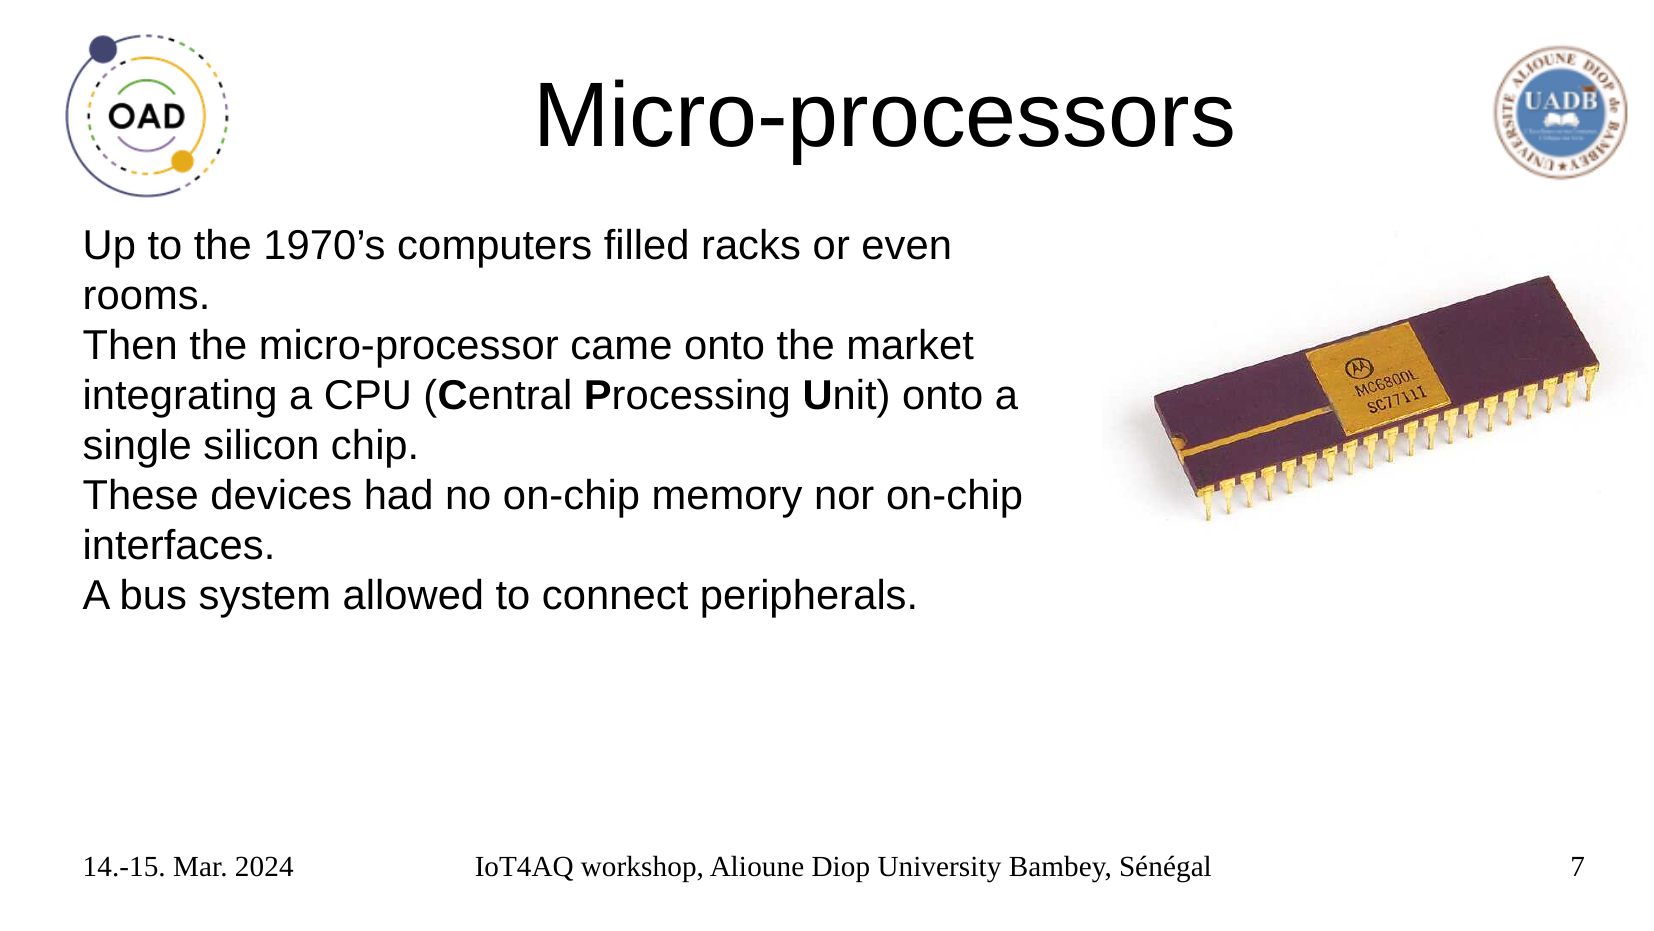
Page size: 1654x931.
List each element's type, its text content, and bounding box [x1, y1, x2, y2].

slide_number 7 [1312, 847, 1586, 912]
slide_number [82, 847, 375, 912]
footer IoT4AQ workshop, Alioune Diop University Bambey, Sénégal [375, 847, 1312, 912]
picture [1482, 37, 1641, 188]
picture [1102, 224, 1649, 563]
title Micro-processors [301, 32, 1469, 188]
list Up to the 1970’s computers filled racks or even rooms. Then the micro-processor came onto the market integrating a CPU (Central Processing Unit) onto a single silicon chip. These devices had no on-chip memory nor on-chip interfaces. A bus system allowed to connect peripherals. [82, 217, 1088, 757]
picture [25, 20, 263, 218]
